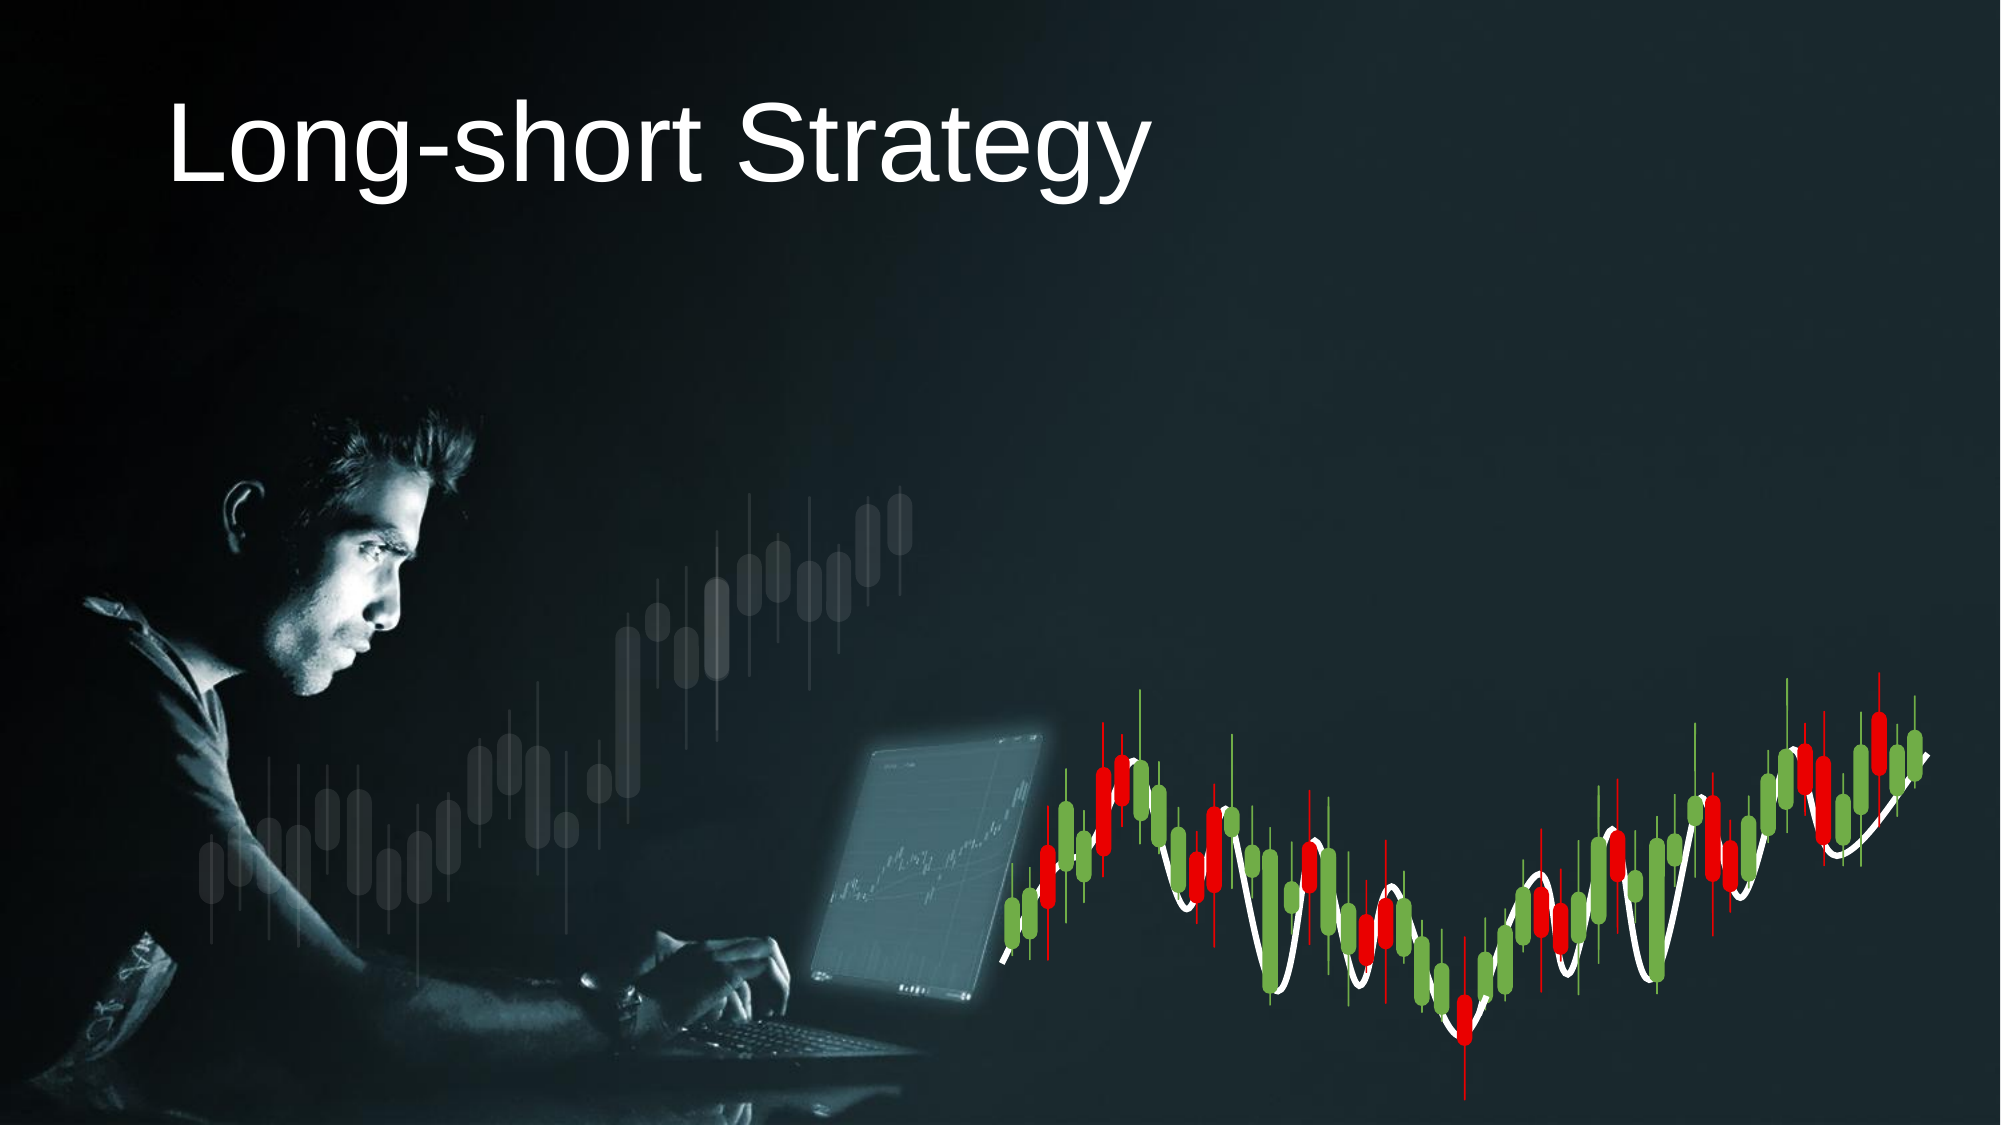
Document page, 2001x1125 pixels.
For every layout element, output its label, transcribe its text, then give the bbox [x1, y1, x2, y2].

text_box Long-short Strategy [150, 61, 1519, 212]
text_box [837, 551, 841, 622]
text_box [416, 831, 420, 904]
text_box [656, 602, 660, 642]
text_box [325, 788, 329, 851]
text_box [626, 626, 630, 799]
text_box [356, 789, 360, 896]
picture [0, 0, 2001, 1125]
text_box [898, 493, 902, 556]
text_box [387, 848, 391, 911]
text_box [238, 824, 242, 887]
text_box [684, 626, 688, 689]
text_box [719, 579, 730, 679]
text_box [747, 553, 751, 617]
text_box [267, 817, 271, 894]
text_box [776, 540, 780, 603]
text_box [597, 763, 601, 804]
text_box [536, 745, 540, 849]
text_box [1001, 672, 1929, 1101]
text_box [564, 811, 568, 849]
text_box [715, 682, 719, 731]
text_box [478, 745, 482, 825]
text_box [866, 504, 870, 588]
text_box [704, 579, 715, 679]
text_box [715, 546, 719, 576]
text_box [446, 799, 450, 875]
